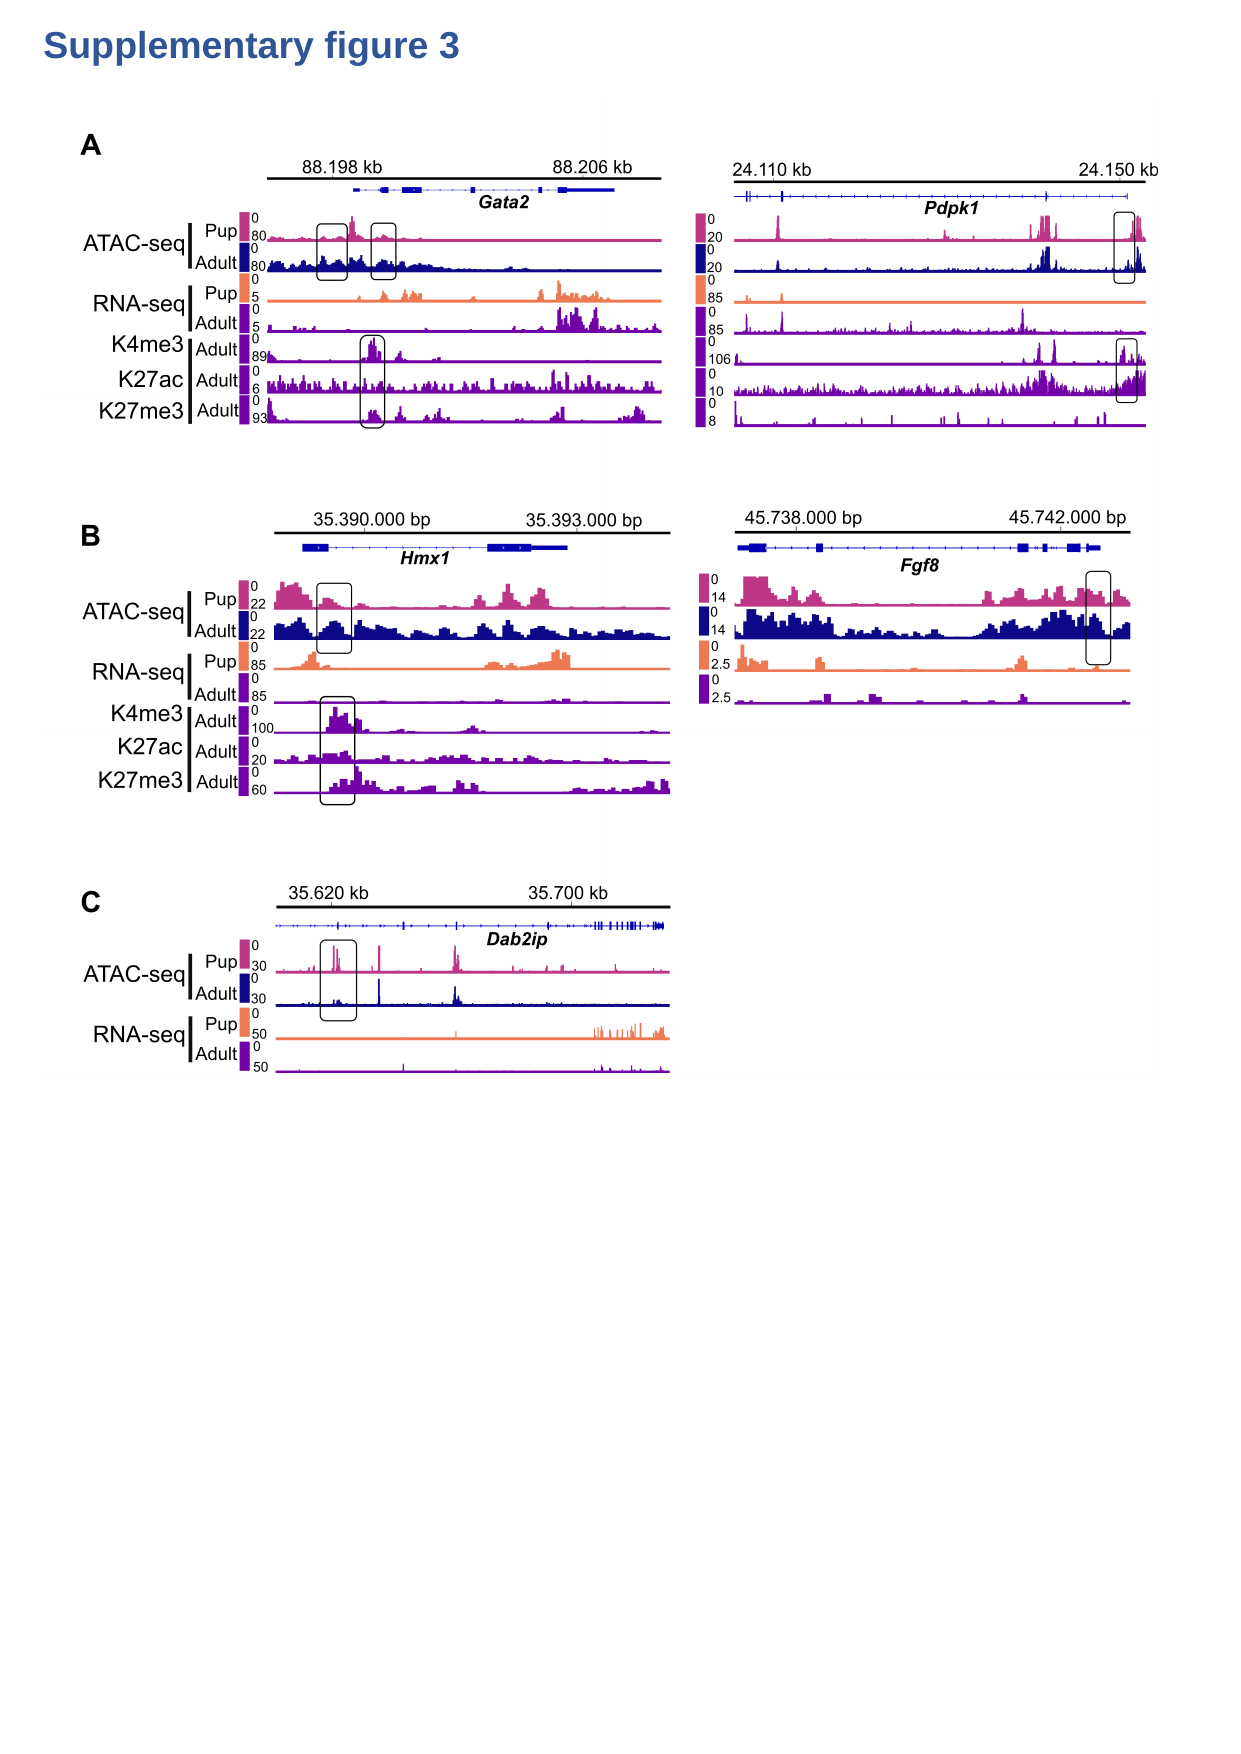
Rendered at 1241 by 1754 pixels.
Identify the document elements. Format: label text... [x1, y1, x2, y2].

text_box Supplementary figure 3 [28, 13, 510, 74]
picture [45, 99, 1158, 1074]
